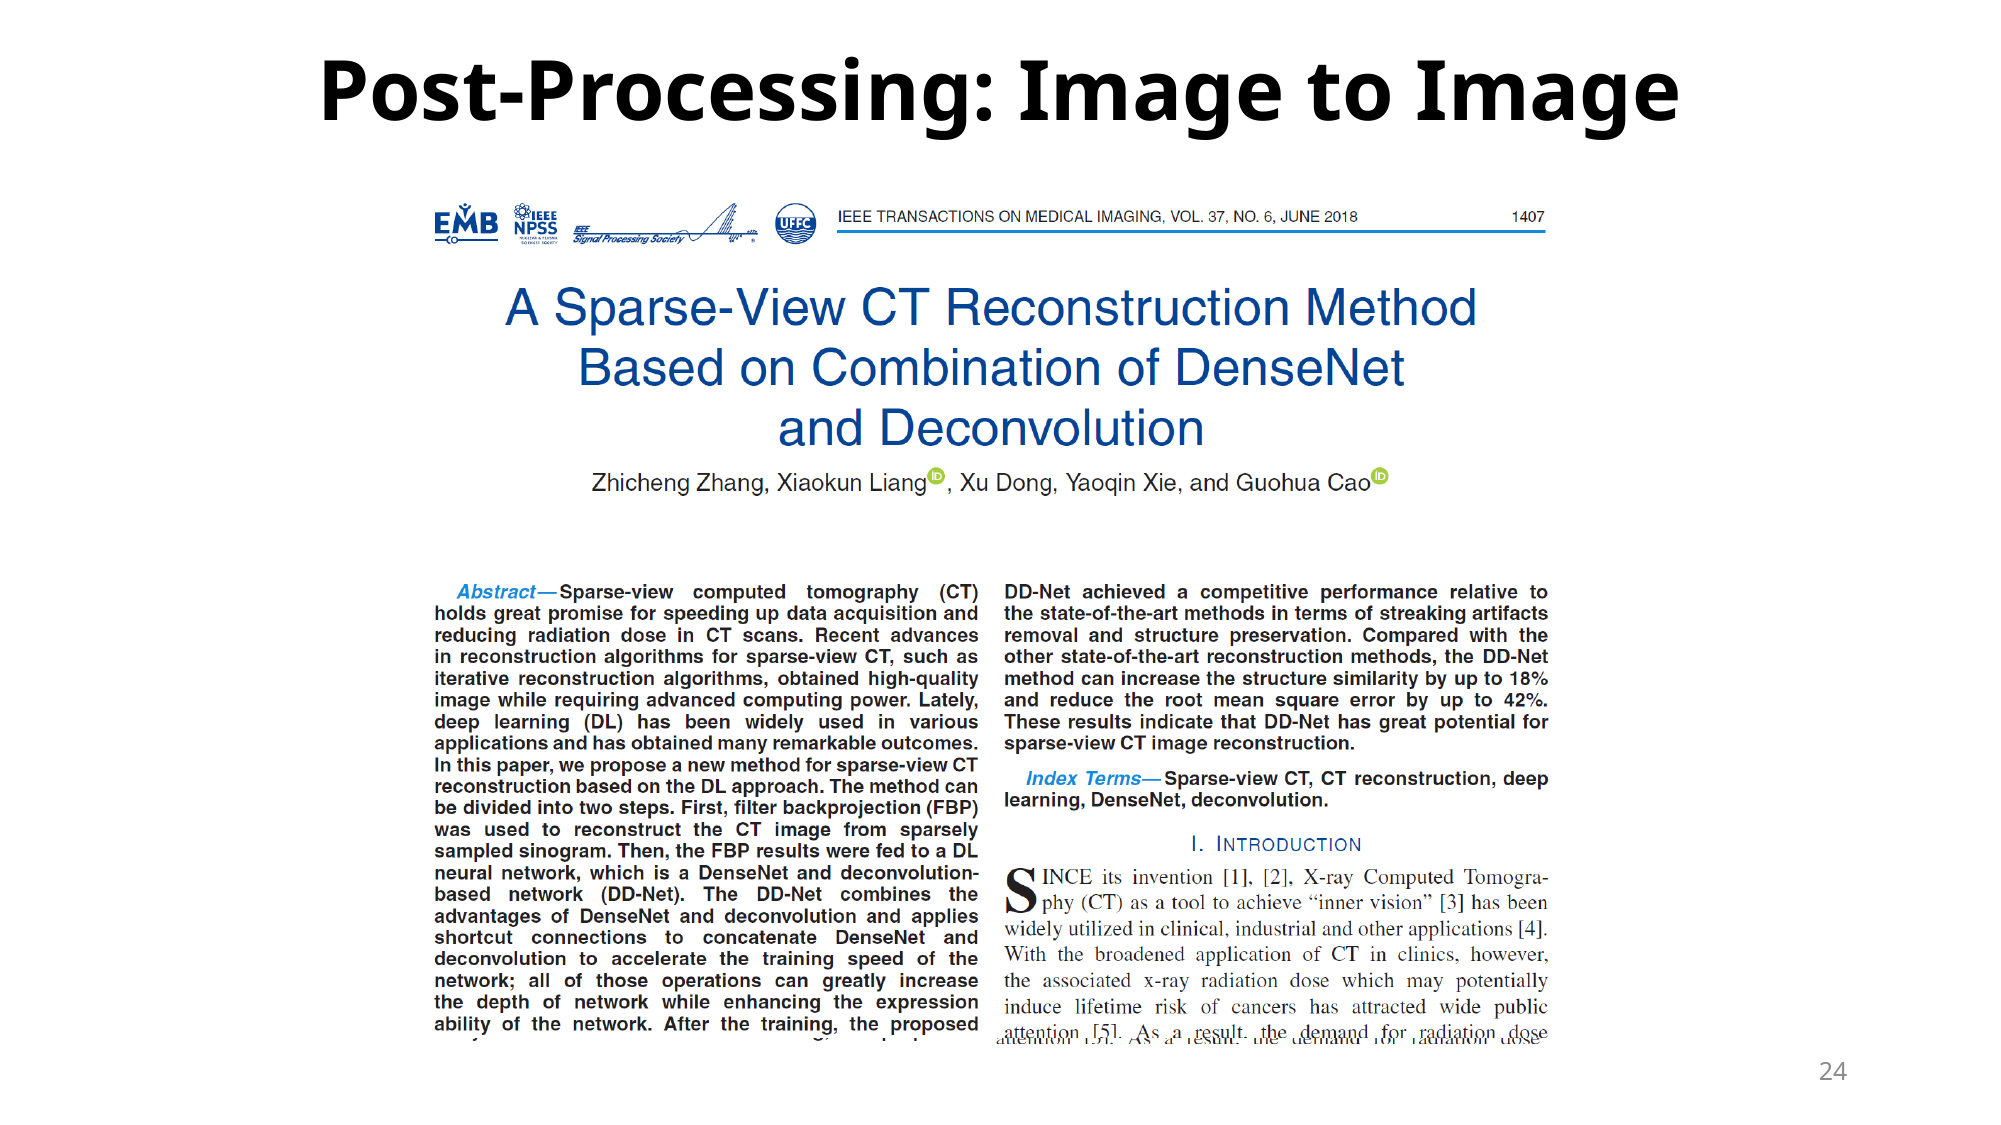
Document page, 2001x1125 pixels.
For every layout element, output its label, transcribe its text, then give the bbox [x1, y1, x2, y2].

slide_number 24 [1412, 1042, 1863, 1103]
title Post-Processing: Image to Image [275, 24, 1725, 163]
picture [408, 191, 1563, 1044]
